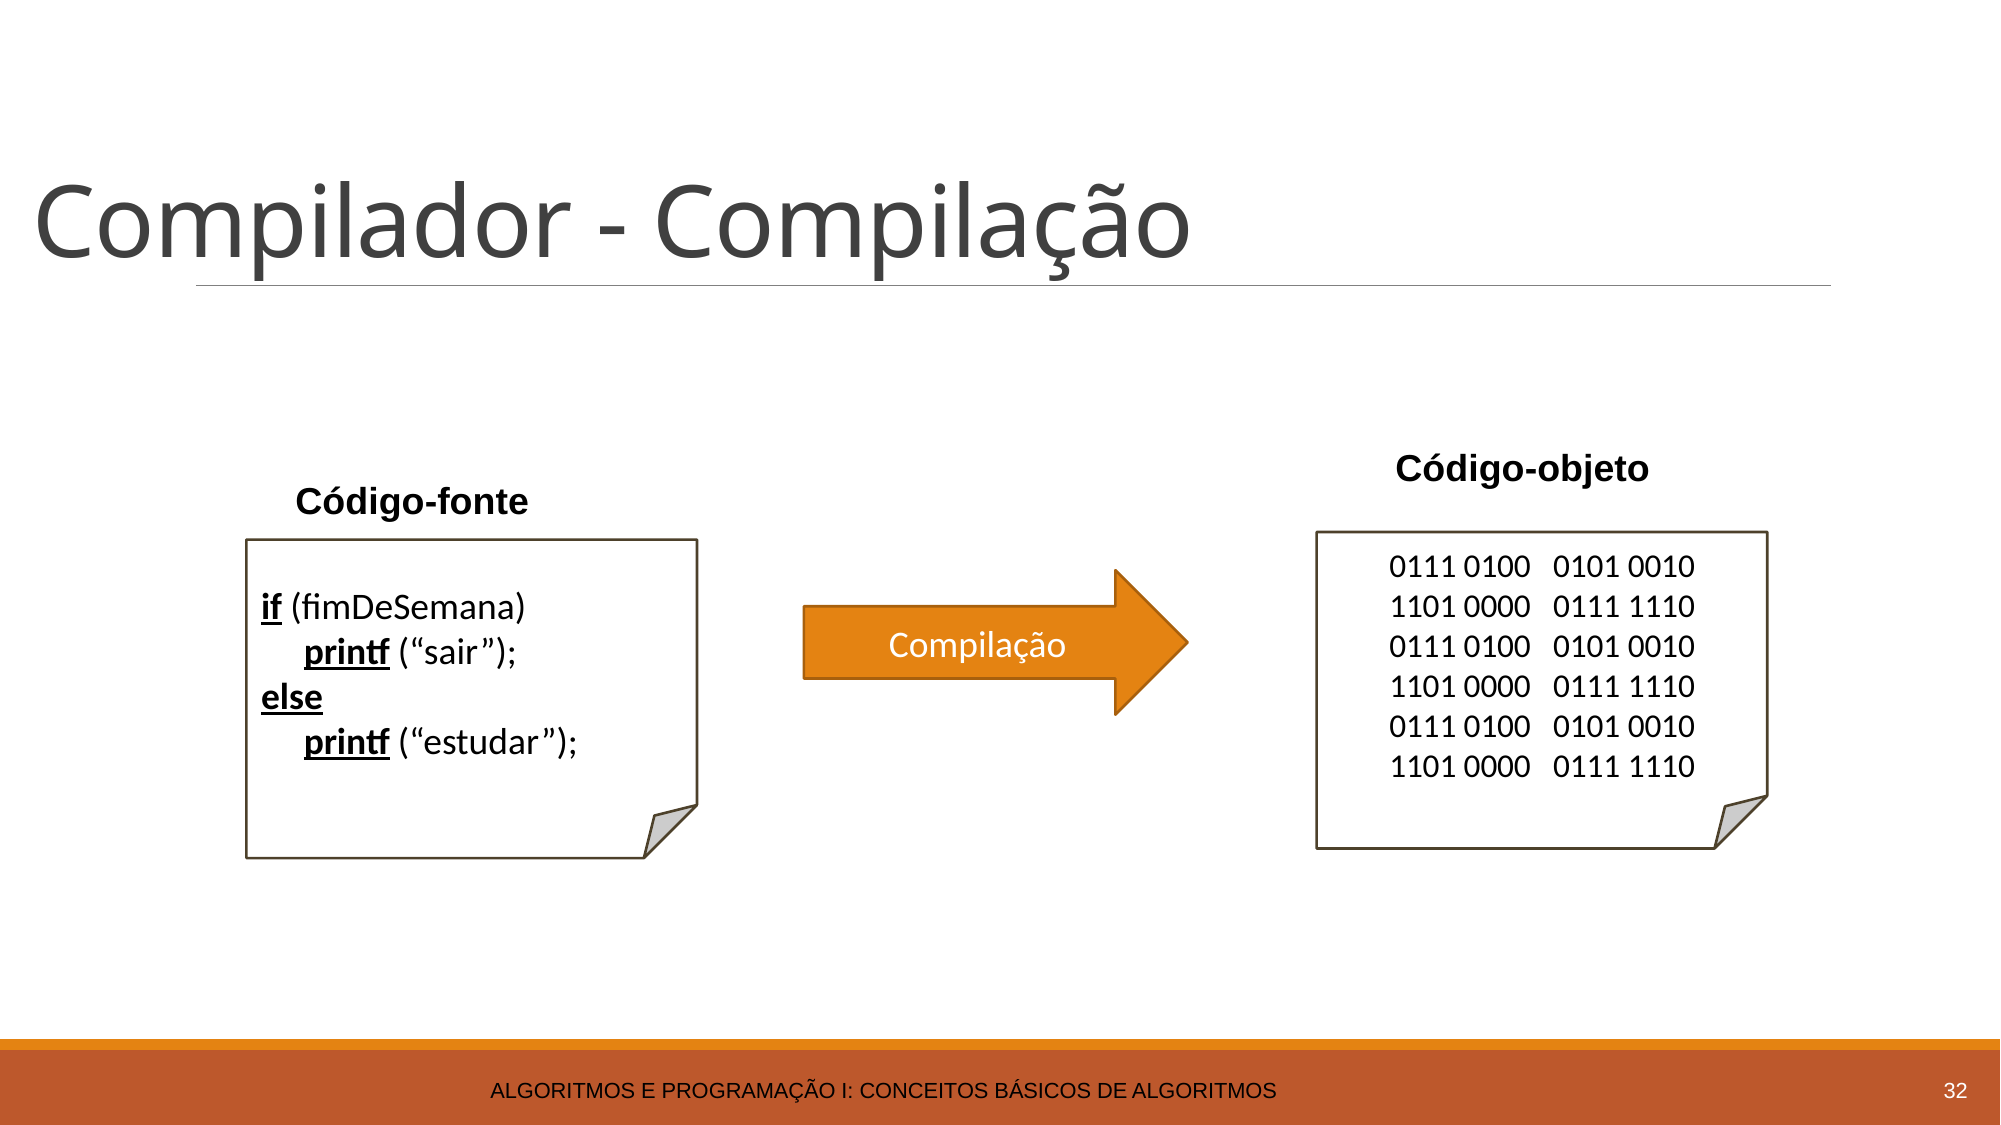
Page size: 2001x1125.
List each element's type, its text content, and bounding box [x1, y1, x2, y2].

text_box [245, 468, 698, 859]
text_box Compilação [802, 568, 1189, 716]
slide_number 32 [1767, 1059, 1983, 1120]
title Compilador - Compilação [17, 47, 1984, 285]
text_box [1316, 435, 1768, 849]
footer Algoritmos e Programação I: Conceitos Básicos de Algoritmos [17, 1059, 1751, 1120]
